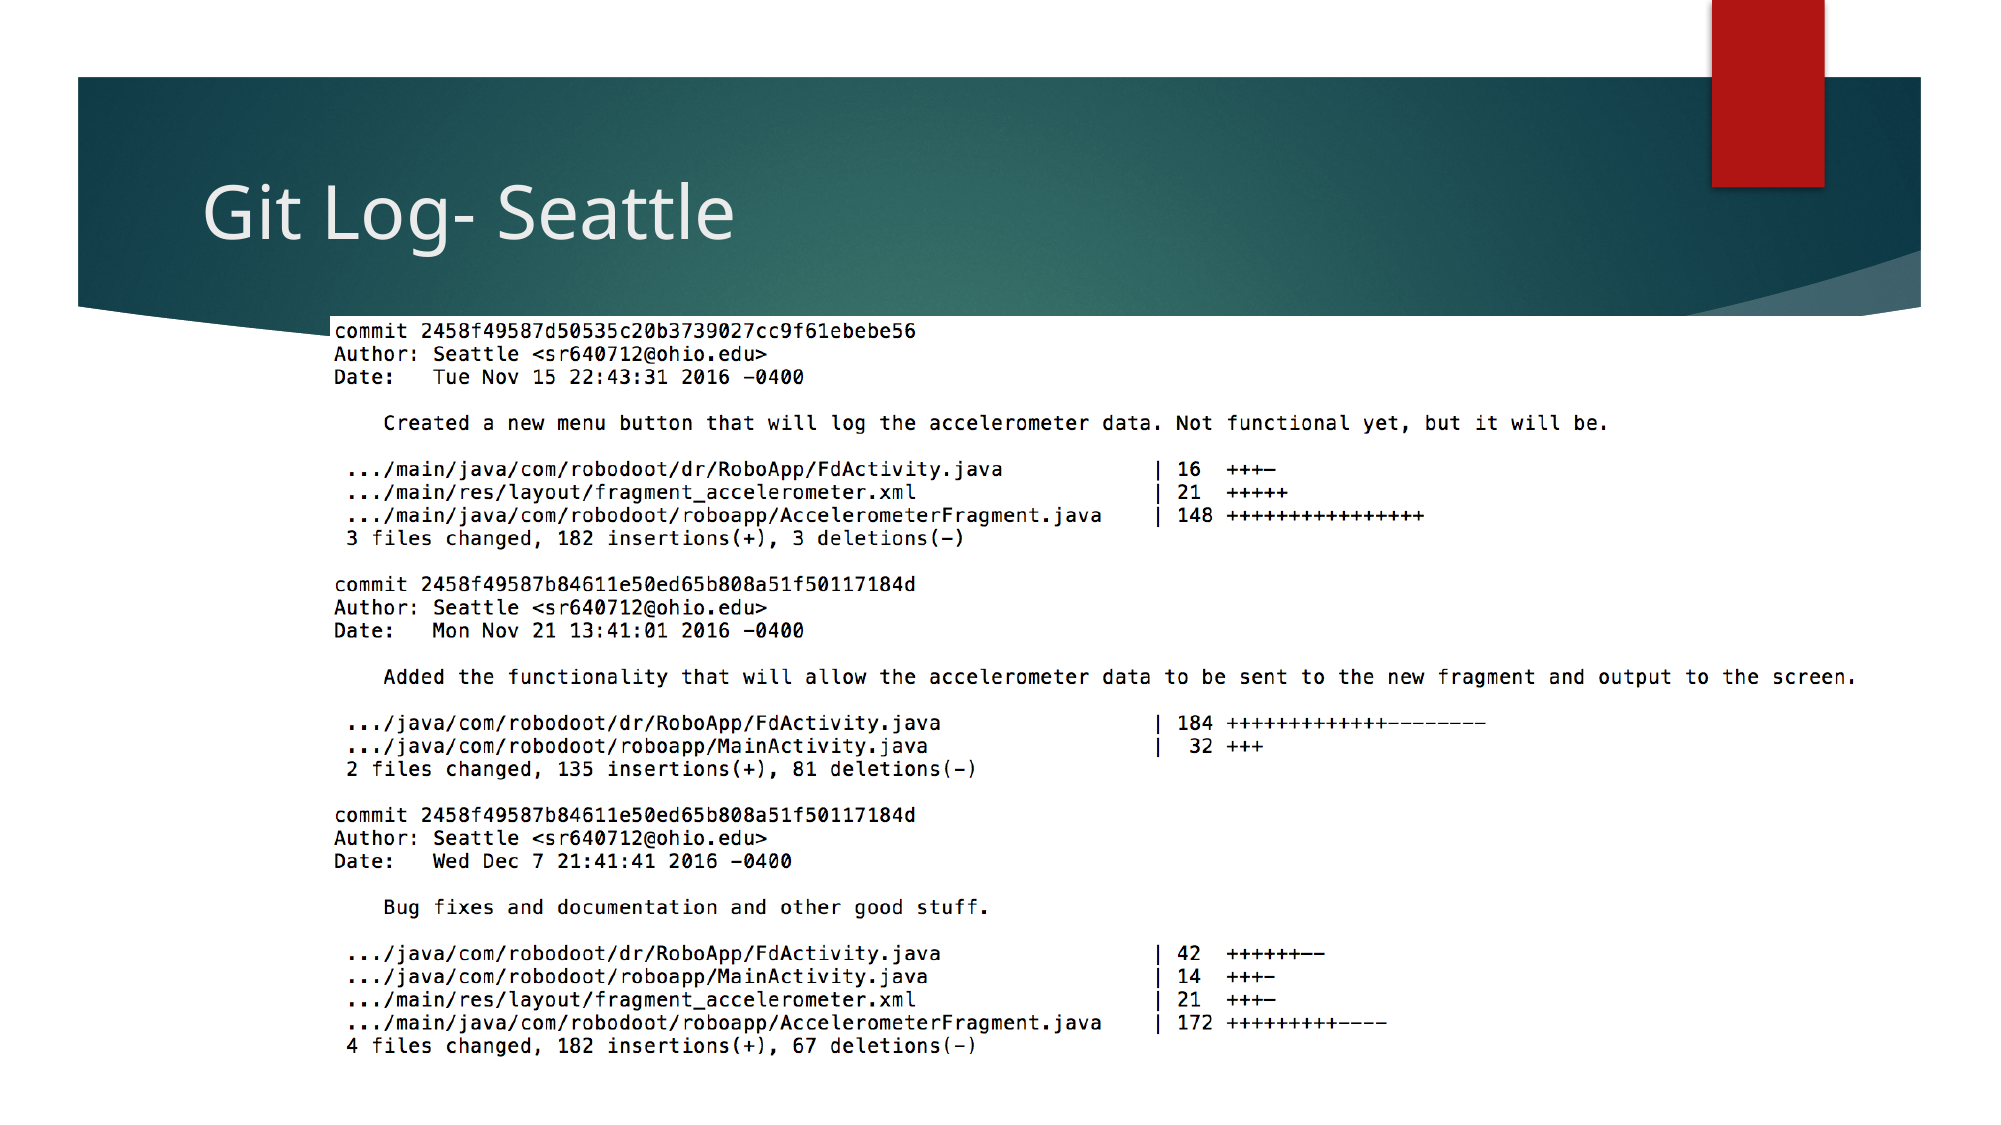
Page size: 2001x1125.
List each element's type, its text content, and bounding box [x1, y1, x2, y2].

title Git Log- Seattle [186, 152, 1635, 268]
picture [79, 78, 1920, 1077]
